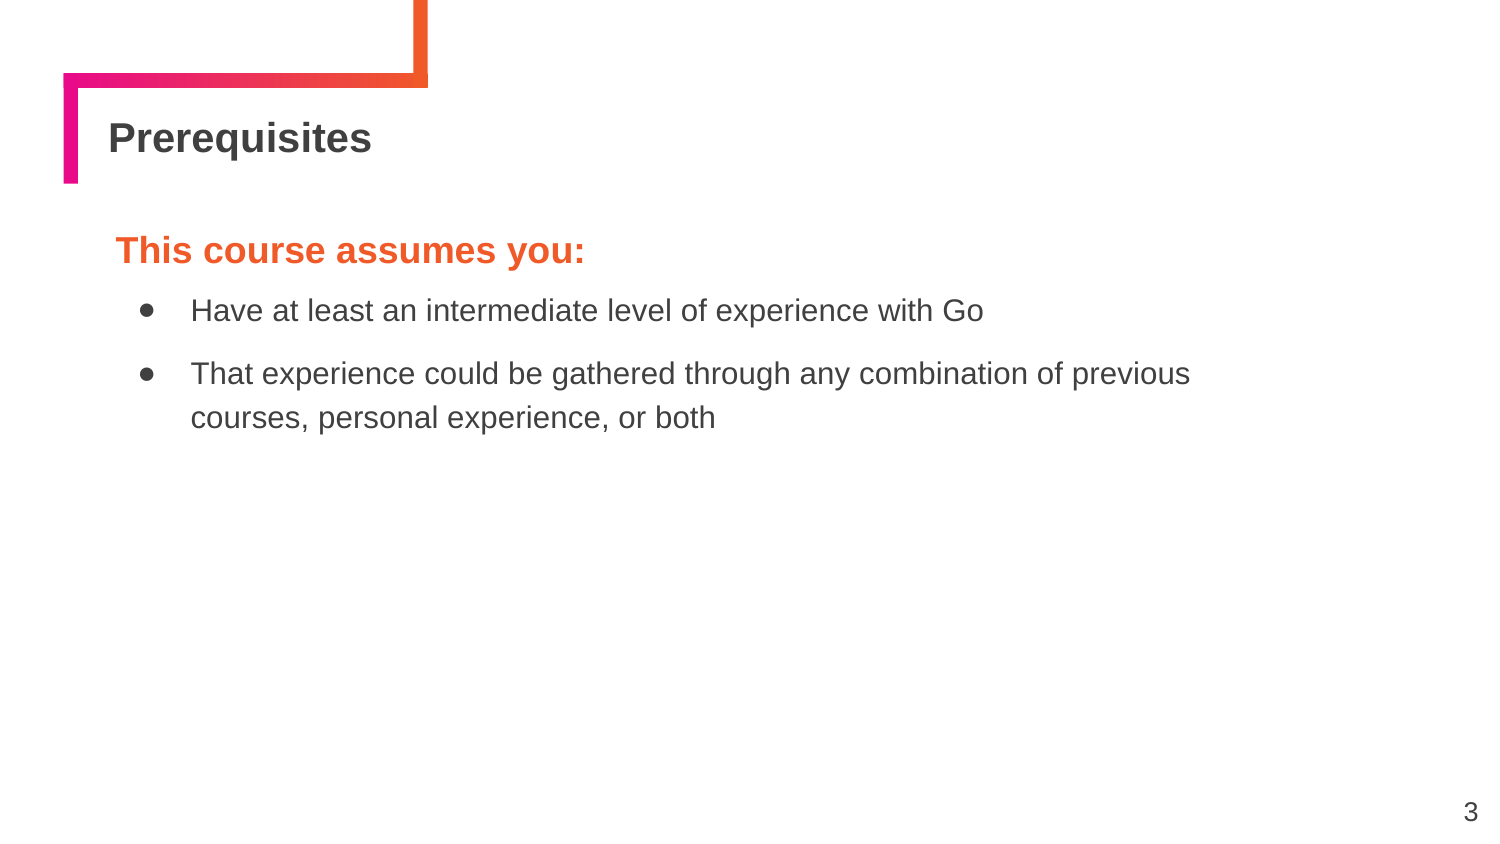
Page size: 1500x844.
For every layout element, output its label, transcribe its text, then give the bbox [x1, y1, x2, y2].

text_box This course assumes you: [100, 211, 1382, 274]
title Prerequisites [100, 117, 1455, 169]
slide_number 3 [1403, 779, 1494, 844]
text_box Have at least an intermediate level of experience with Go That experience could be gathered through any combination of previous courses, personal experience, or both [100, 274, 1264, 425]
